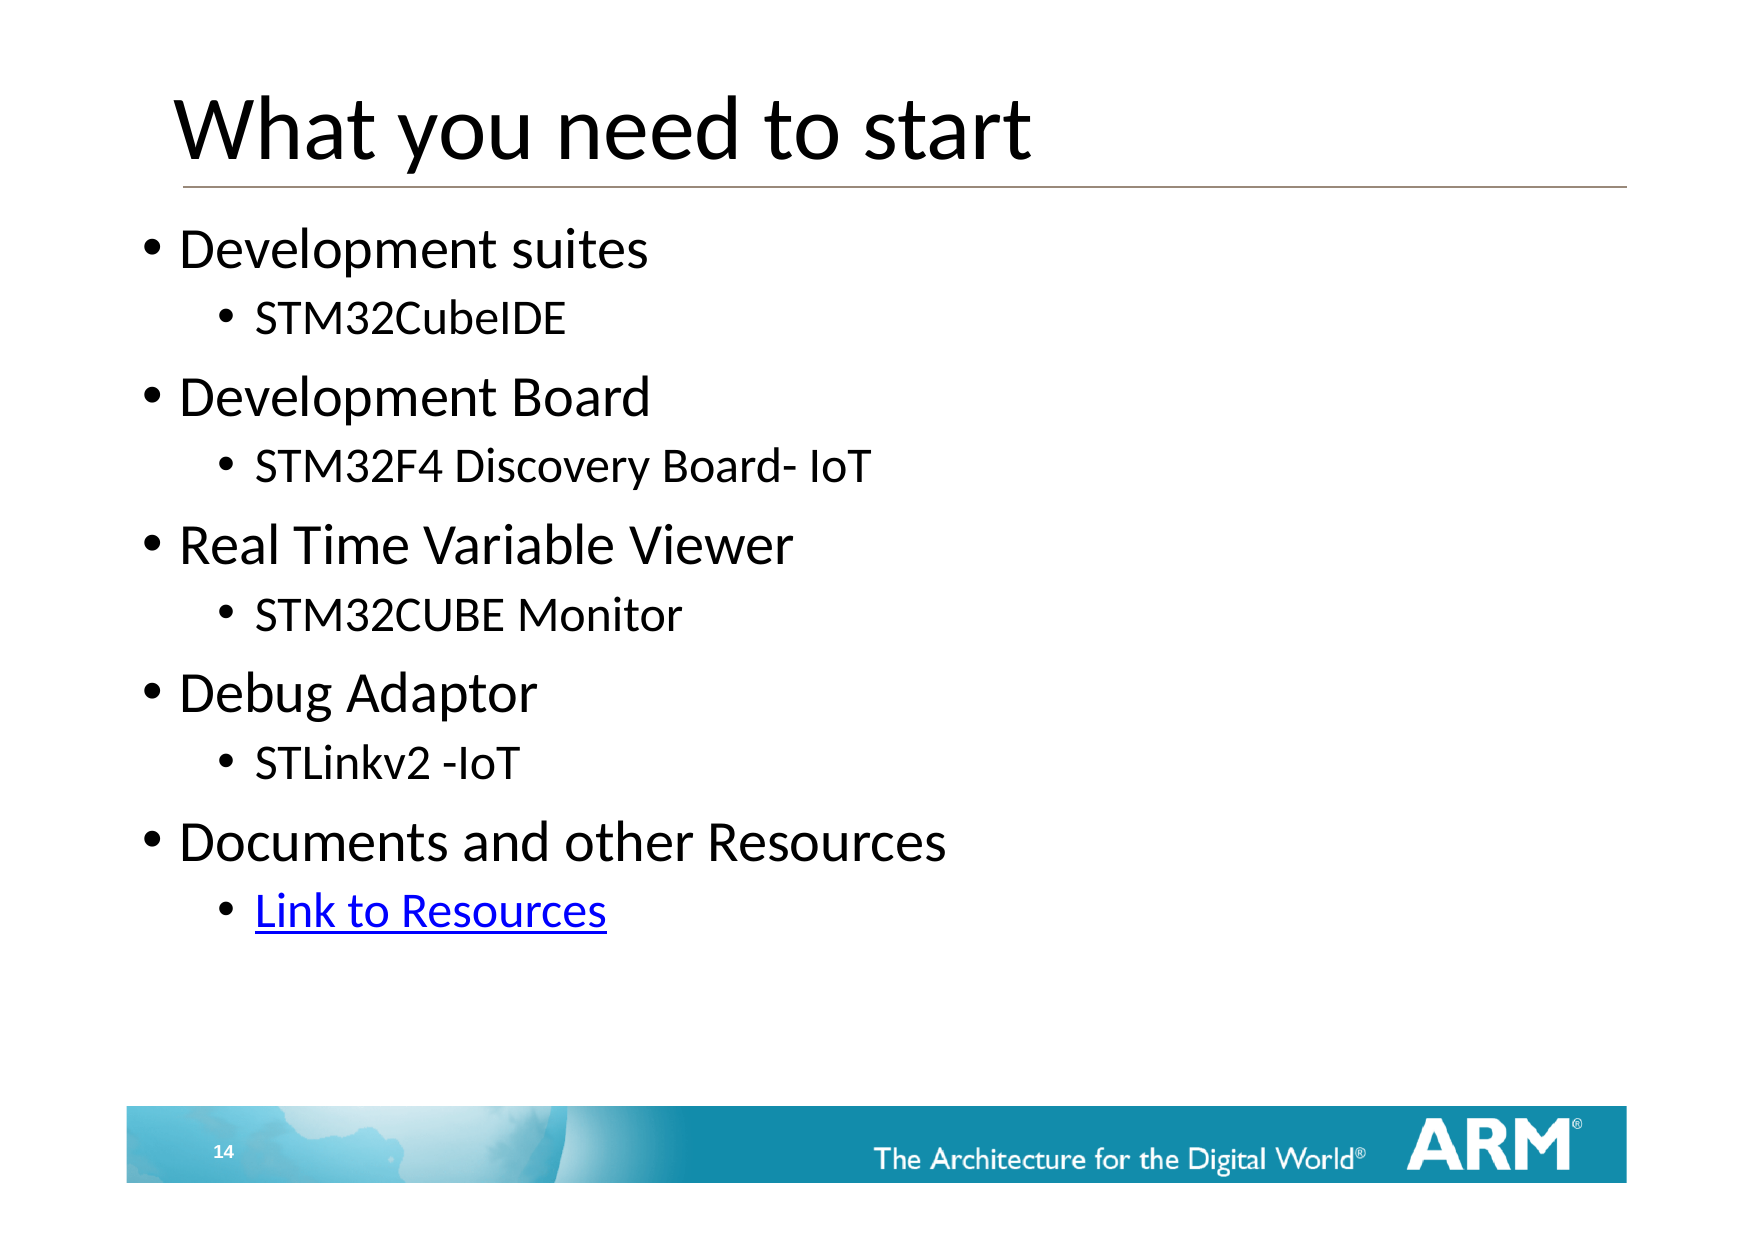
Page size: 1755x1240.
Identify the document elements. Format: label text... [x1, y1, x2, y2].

slide_number 14 [198, 1139, 287, 1187]
list Development suites STM32CubeIDE Development Board STM32F4 Discovery Board- IoT Real Time Variable Viewer STM32CUBE Monitor Debug Adaptor STLinkv2 -IoT Documents and other Resources Link to Resources [142, 218, 1612, 492]
title What you need to start [173, 80, 1581, 172]
picture [126, 1106, 1627, 1183]
